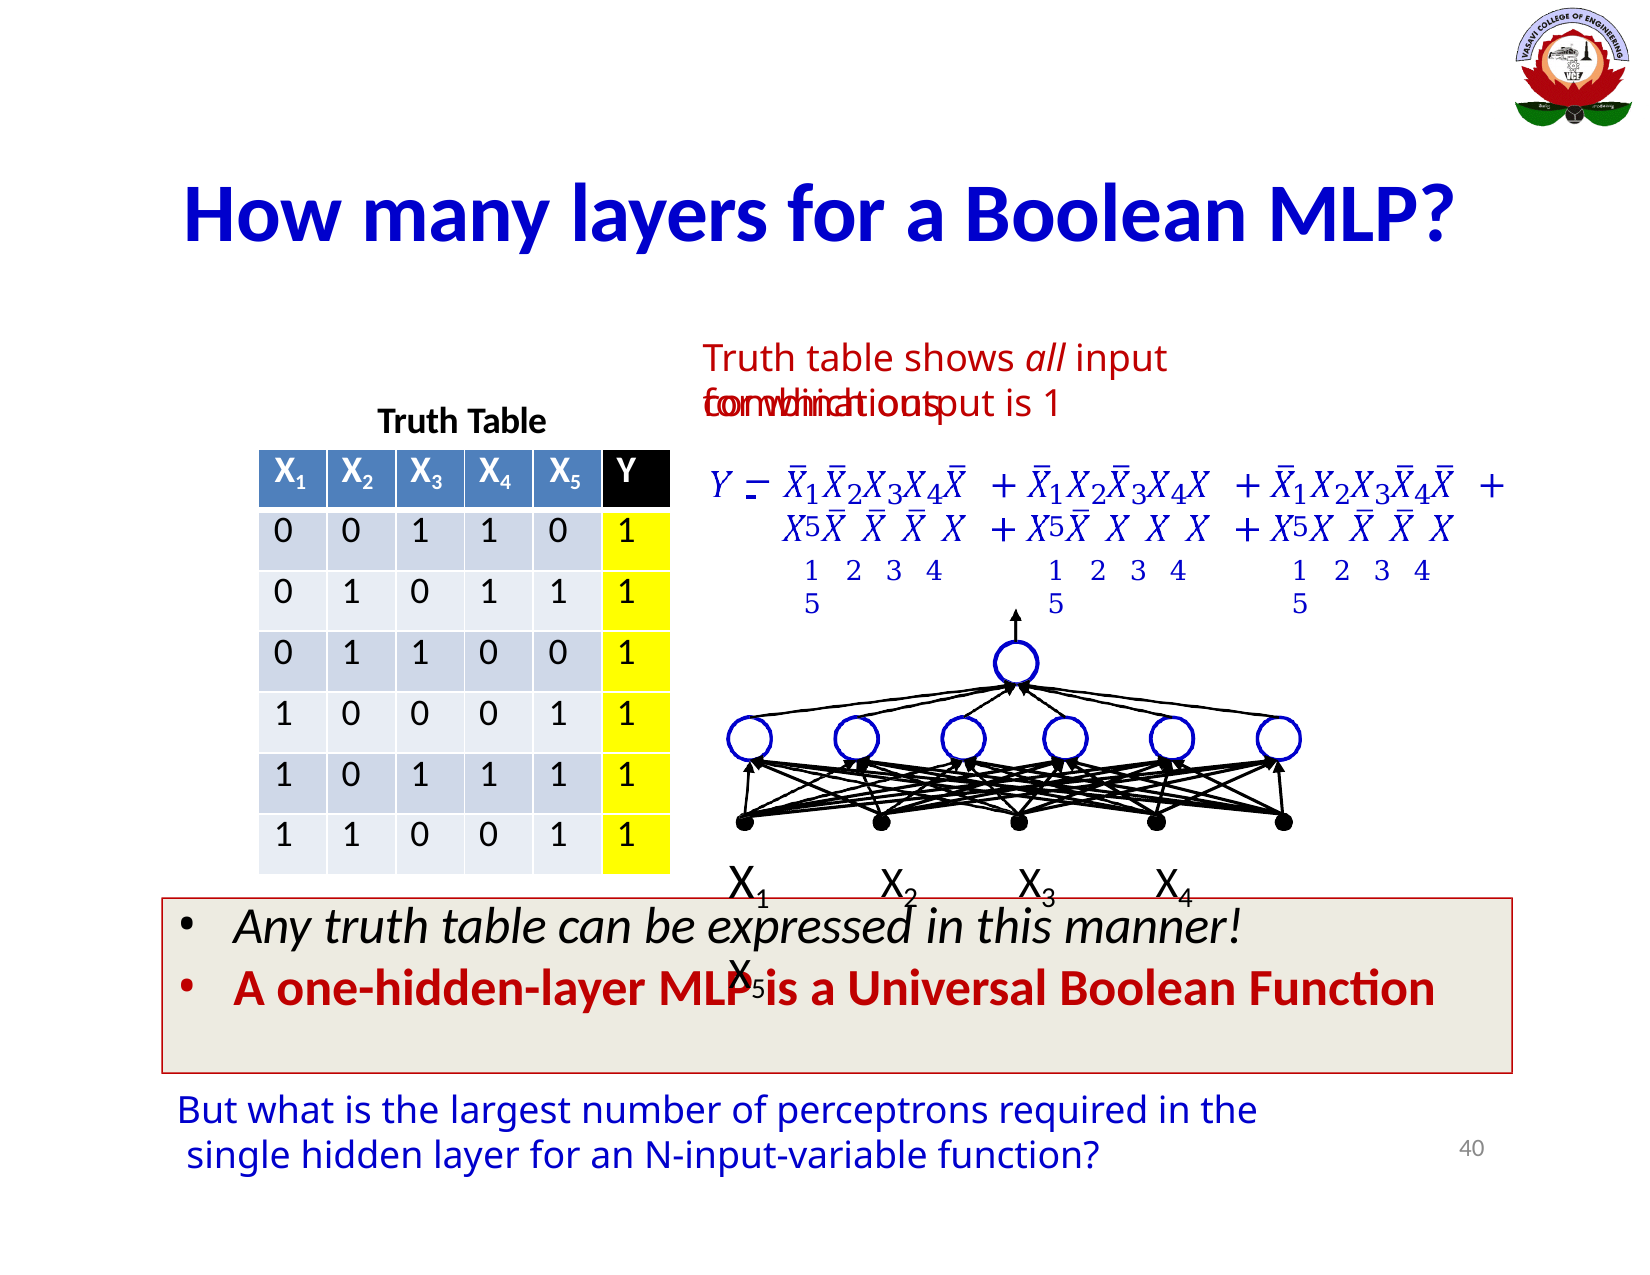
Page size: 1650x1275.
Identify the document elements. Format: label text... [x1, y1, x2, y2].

table_cell 0 [259, 632, 326, 691]
table_cell 0 [534, 632, 601, 691]
picture [1185, 471, 1210, 497]
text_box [821, 465, 846, 497]
table_cell 1 [397, 513, 464, 570]
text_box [1269, 465, 1295, 497]
table_cell 0 [328, 693, 395, 752]
table_cell 1 [534, 754, 601, 813]
text_box 1 2 3 4 5 1 2 3 4 5 [801, 463, 983, 606]
picture [711, 471, 733, 497]
table_cell 1 [534, 693, 601, 752]
table_cell 1 [328, 815, 395, 874]
text_box for which output is 1 [700, 376, 1065, 424]
table_cell 0 [397, 693, 464, 752]
picture [1348, 471, 1374, 497]
table_cell 0 [259, 572, 326, 630]
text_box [1348, 509, 1374, 541]
picture [1494, 0, 1650, 144]
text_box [161, 897, 1514, 1075]
picture [901, 471, 926, 497]
text_box X1 X2 X3 X4 X5 [714, 821, 1323, 895]
table_cell 1 [397, 754, 464, 813]
picture [1184, 515, 1210, 541]
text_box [941, 465, 966, 497]
table_cell 0 [465, 632, 532, 691]
picture [781, 515, 807, 541]
picture [1269, 515, 1295, 541]
table_cell 0 [465, 693, 532, 752]
table_cell 0 [465, 815, 532, 874]
table_header Y [603, 450, 670, 507]
table_cell 1 [259, 815, 326, 874]
title How many layers for a Boolean MLP? [181, 156, 1469, 372]
table_cell 1 [534, 815, 601, 874]
table_header X2 [328, 450, 395, 507]
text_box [1428, 465, 1454, 497]
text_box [726, 608, 1302, 831]
table_cell 1 [534, 572, 601, 630]
table_header X4 [465, 450, 532, 507]
table_cell 1 [465, 754, 532, 813]
table_cell 1 [603, 754, 670, 813]
table_cell 1 [259, 754, 326, 813]
picture [1145, 471, 1170, 497]
text_box [1236, 474, 1260, 498]
picture [1428, 515, 1454, 541]
text_box [1236, 518, 1259, 542]
table_header X3 [397, 450, 464, 507]
picture [1104, 515, 1130, 541]
table_cell 1 [259, 693, 326, 752]
table_cell 1 [603, 513, 670, 570]
table_cell 1 [603, 815, 670, 874]
text_box [744, 452, 781, 500]
table_cell 1 [603, 693, 670, 752]
table_cell 1 [465, 513, 532, 570]
table_cell 1 [328, 632, 395, 691]
table_cell 0 [397, 572, 464, 630]
table_cell 1 [603, 572, 670, 630]
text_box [1025, 465, 1051, 497]
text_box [1064, 509, 1090, 541]
picture [940, 515, 966, 541]
picture [1308, 471, 1334, 497]
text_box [1388, 465, 1414, 497]
text_box 40 [1457, 1129, 1487, 1162]
table_cell 0 [397, 815, 464, 874]
text_box But what is the largest number of perceptrons required in the single hidden layer for an N-input-variable function? [174, 1084, 1267, 1176]
text_box 1 2 3 4 5 1 2 3 4 5 [1289, 463, 1471, 619]
table_cell 1 [328, 572, 395, 630]
table_header X5 [534, 450, 601, 507]
table_cell 0 [259, 513, 326, 570]
table_cell 1 [465, 572, 532, 630]
table_cell 0 [534, 513, 601, 570]
table_header X1 [259, 450, 326, 507]
text_box [1480, 474, 1504, 498]
table_cell 1 [603, 632, 670, 691]
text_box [1388, 509, 1414, 541]
table_cell 1 [397, 632, 464, 691]
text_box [781, 465, 807, 497]
text_box [992, 518, 1015, 542]
picture [1308, 515, 1334, 541]
text_box 1 2 3 4 5 1 2 3 4 5 [1045, 463, 1227, 606]
picture [1144, 515, 1170, 541]
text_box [860, 509, 886, 541]
text_box Truth table shows all input combinations [700, 331, 1410, 424]
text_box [900, 509, 926, 541]
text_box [820, 509, 846, 541]
table_cell 0 [328, 513, 395, 570]
picture [861, 471, 886, 497]
table_cell 0 [328, 754, 395, 813]
picture [1025, 515, 1051, 541]
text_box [1105, 465, 1130, 497]
picture [1065, 471, 1090, 497]
text_box Truth Table [375, 393, 554, 441]
